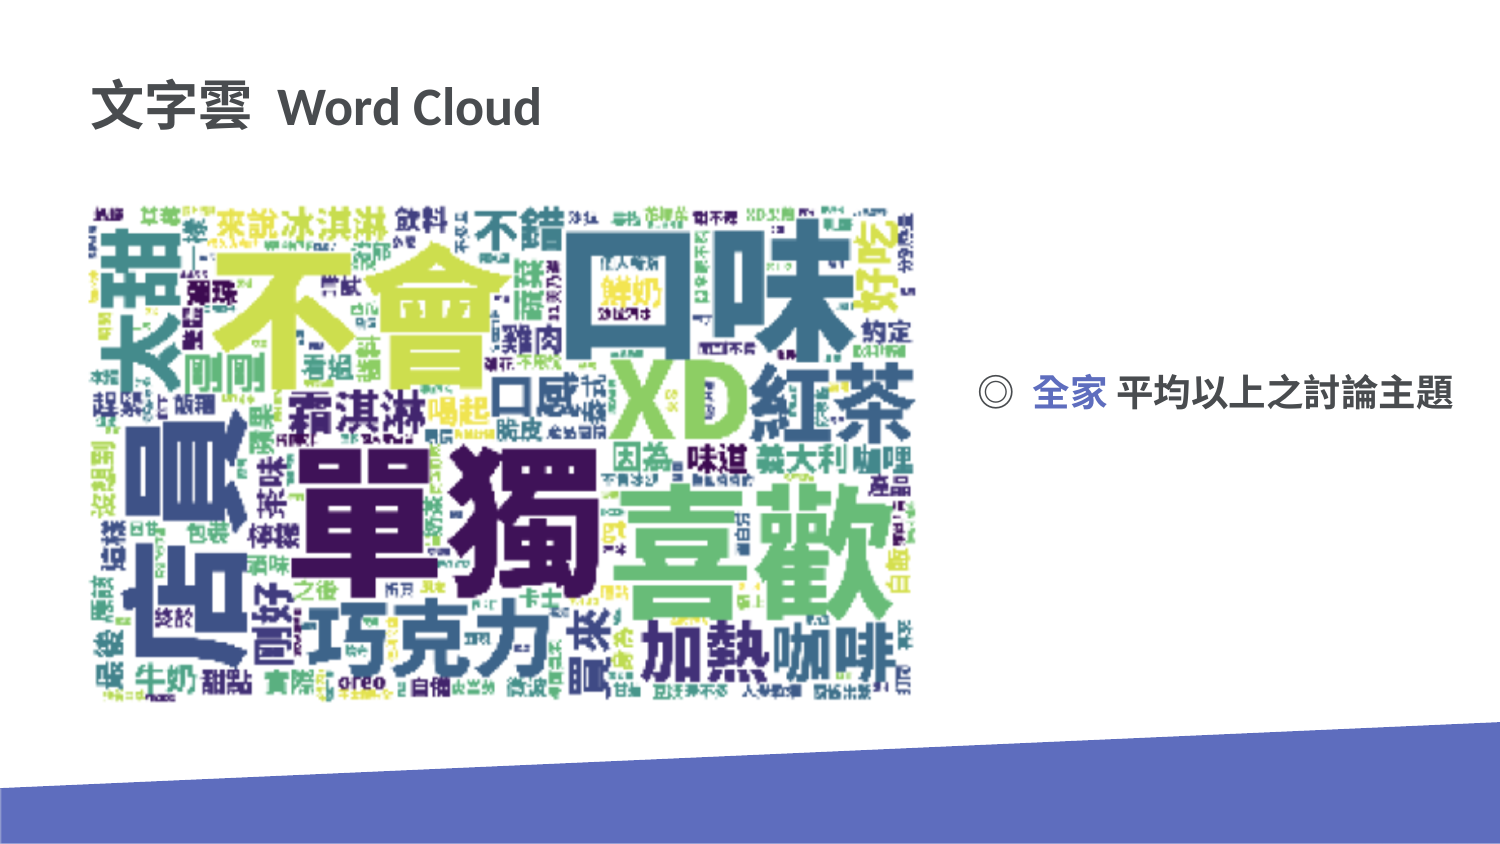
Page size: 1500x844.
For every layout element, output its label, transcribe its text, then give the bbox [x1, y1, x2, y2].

text_box ◎ 全家 平均以上之討論主題 [962, 361, 1479, 422]
picture [0, 0, 1500, 788]
title 文字雲 Word Cloud [75, 33, 1425, 175]
